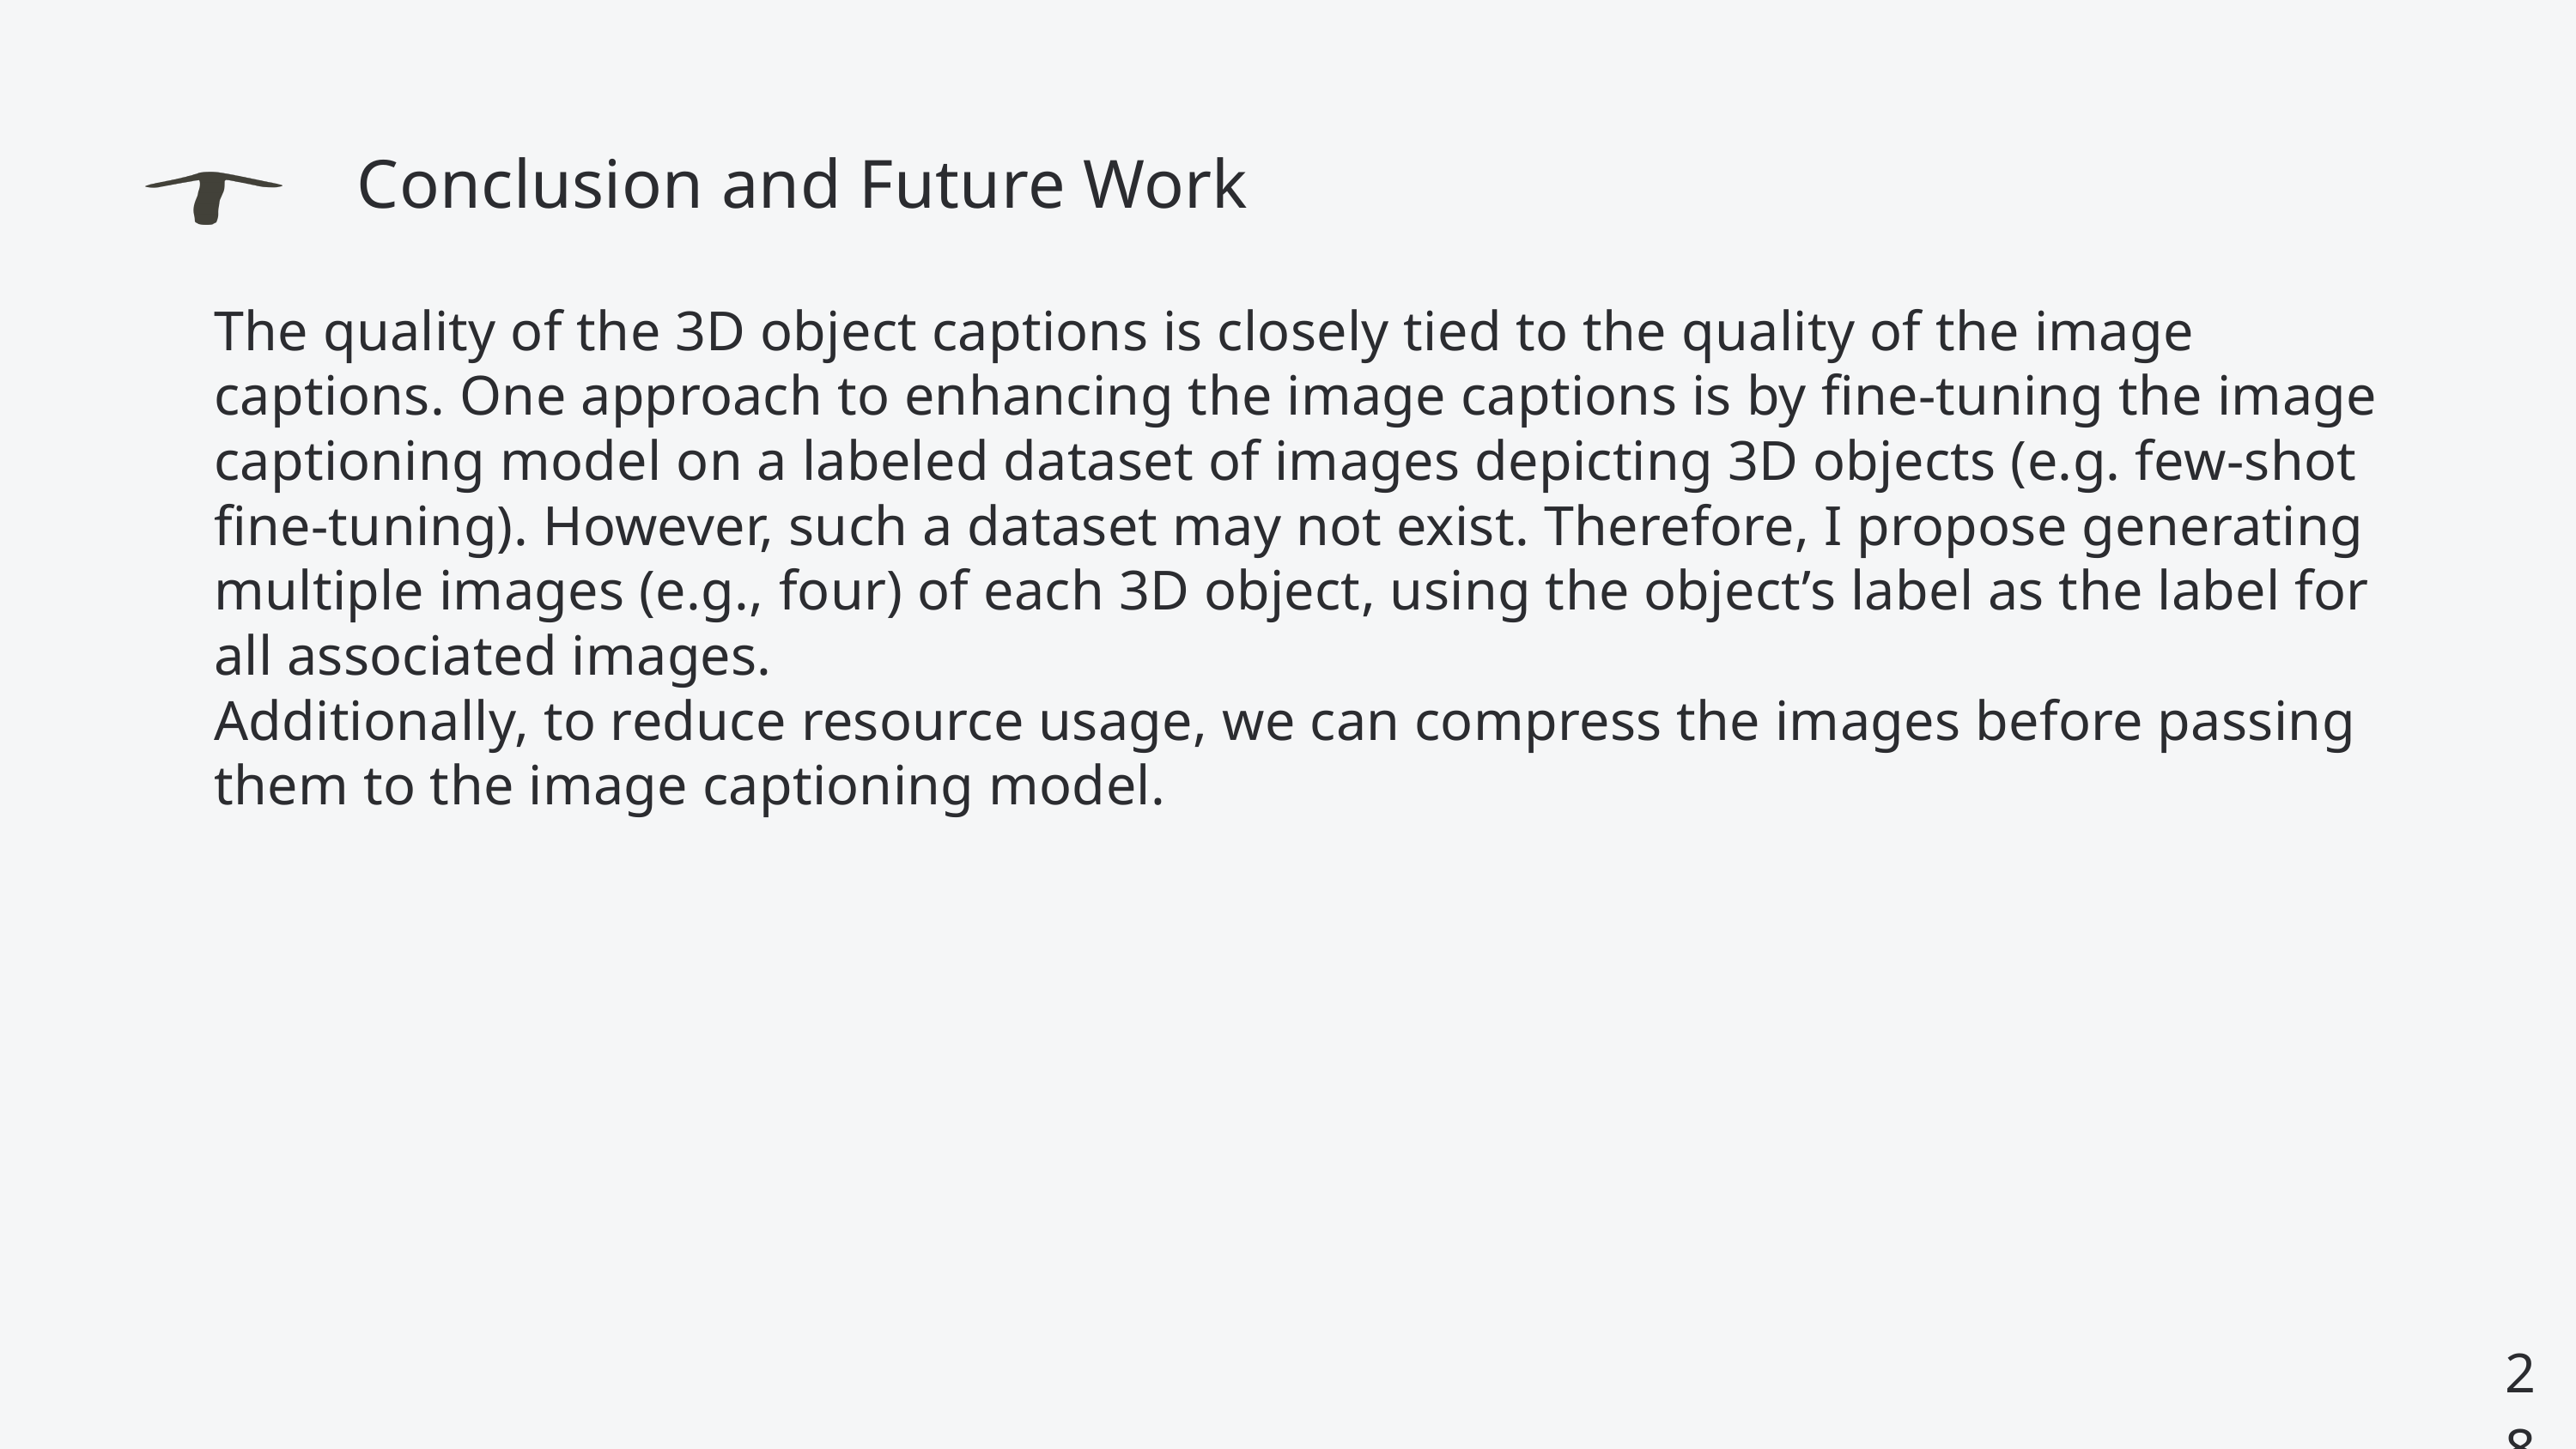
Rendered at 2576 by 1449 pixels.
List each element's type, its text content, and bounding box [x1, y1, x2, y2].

text_box The quality of the 3D object captions is closely tied to the quality of the image captions. One approach to enhancing the image captions is by fine-tuning the image captioning model on a labeled dataset of images depicting 3D objects (e.g. few-shot fine-tuning). However, such a dataset may not exist. Therefore, I propose generating multiple images (e.g., four) of each 3D object, using the object’s label as the label for all associated images. Additionally, to reduce resource usage, we can compress the images before passing them to the image captioning model. [214, 296, 2400, 816]
text_box [144, 172, 283, 225]
text_box 28 [2494, 1327, 2549, 1449]
text_box Conclusion and Future Work [356, 161, 1859, 222]
